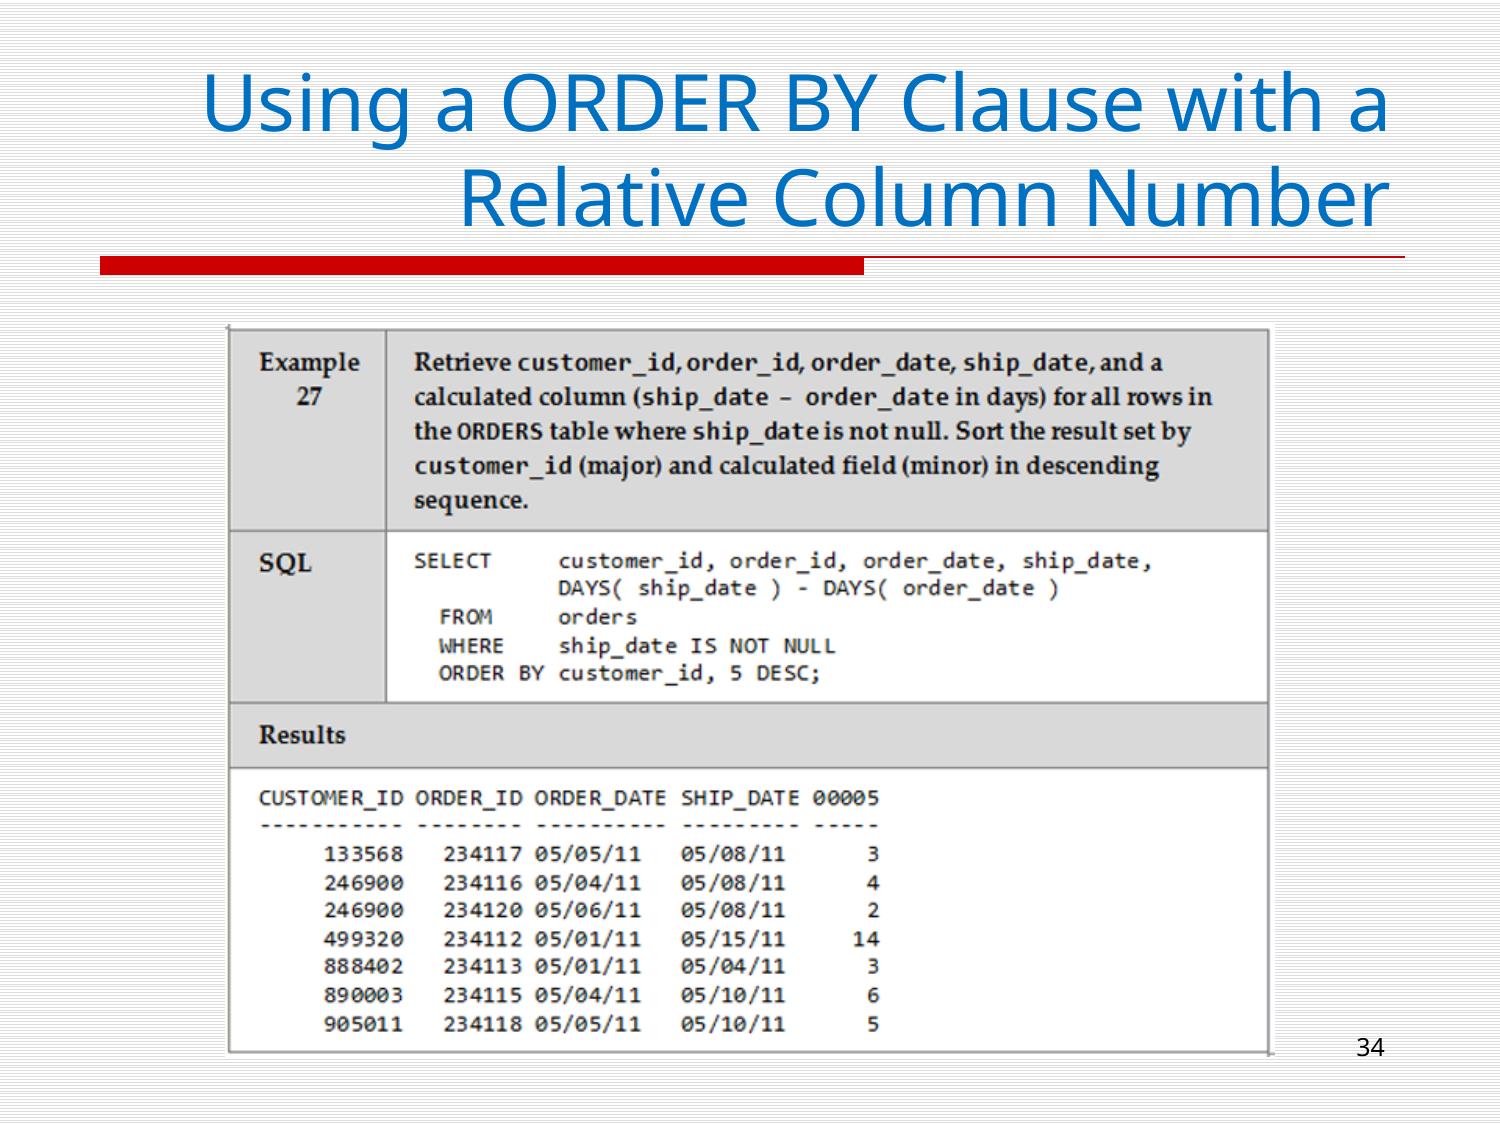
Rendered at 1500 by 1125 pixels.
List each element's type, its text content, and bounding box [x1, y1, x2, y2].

title Using a ORDER BY Clause with a Relative Column Number [93, 49, 1407, 250]
slide_number 34 [1074, 1024, 1401, 1103]
picture [224, 324, 1276, 1057]
